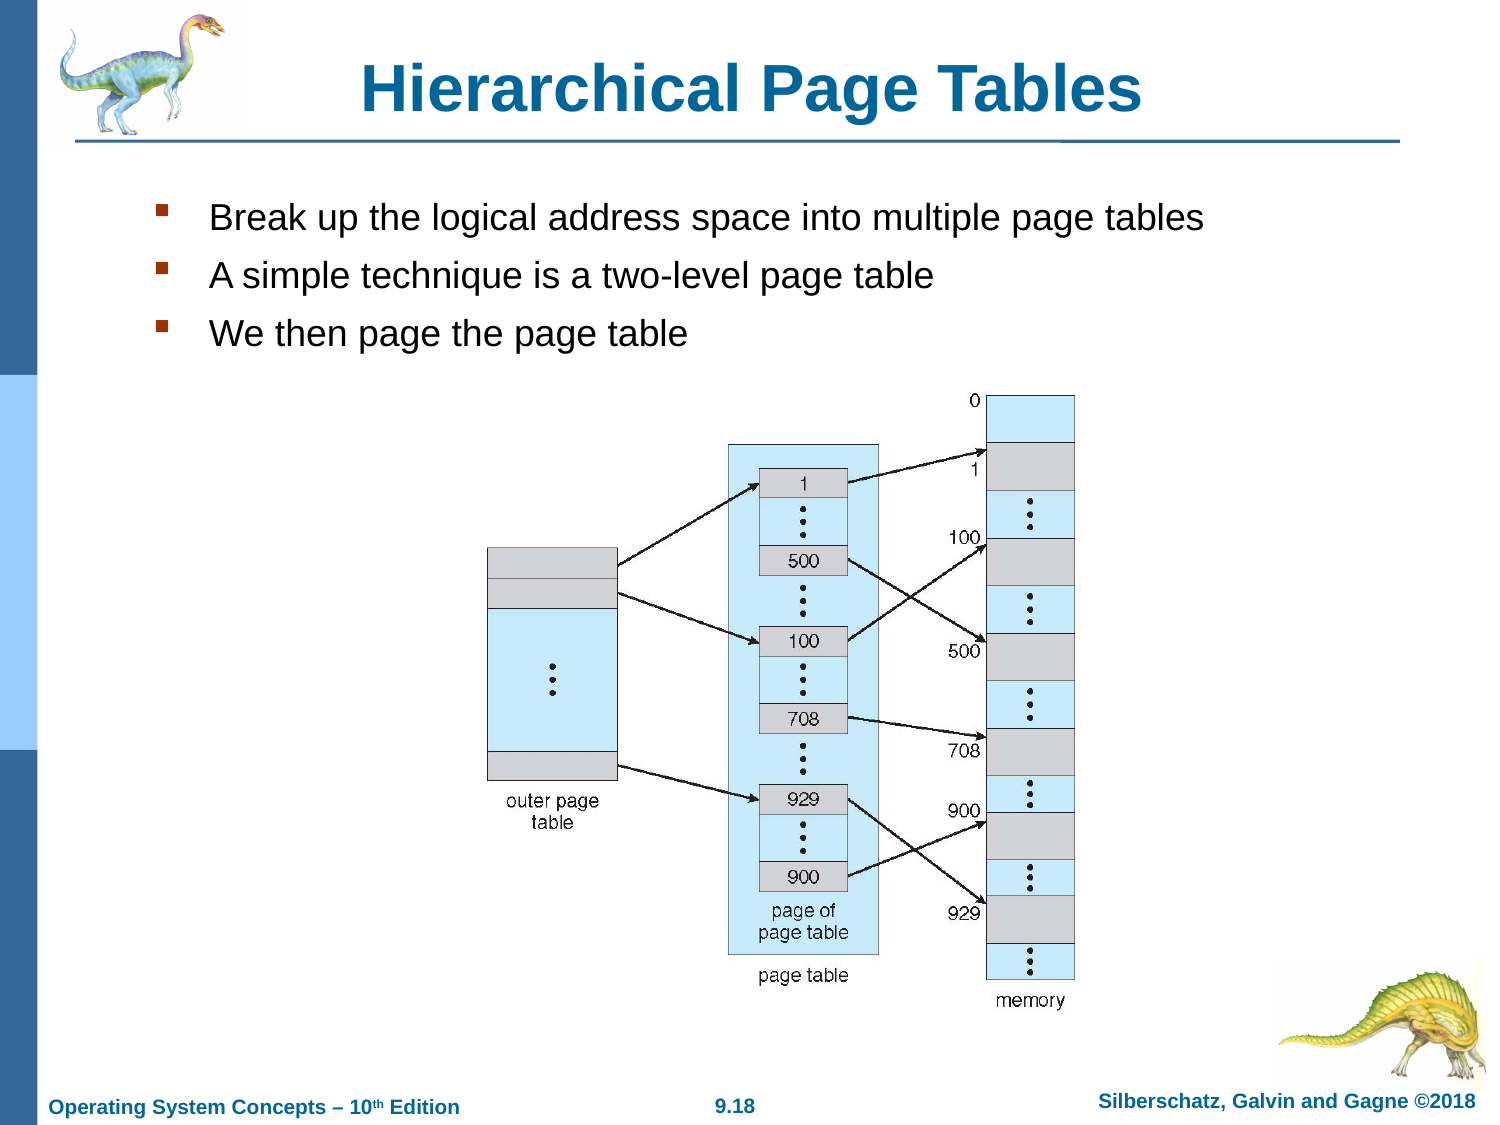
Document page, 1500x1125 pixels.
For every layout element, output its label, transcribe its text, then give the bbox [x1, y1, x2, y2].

picture [46, 0, 243, 149]
picture [1275, 959, 1486, 1090]
list Break up the logical address space into multiple page tables A simple technique is a two-level page table We then page the page table [137, 185, 1367, 366]
picture [487, 389, 1075, 1011]
title Hierarchical Page Tables [77, 38, 1428, 133]
